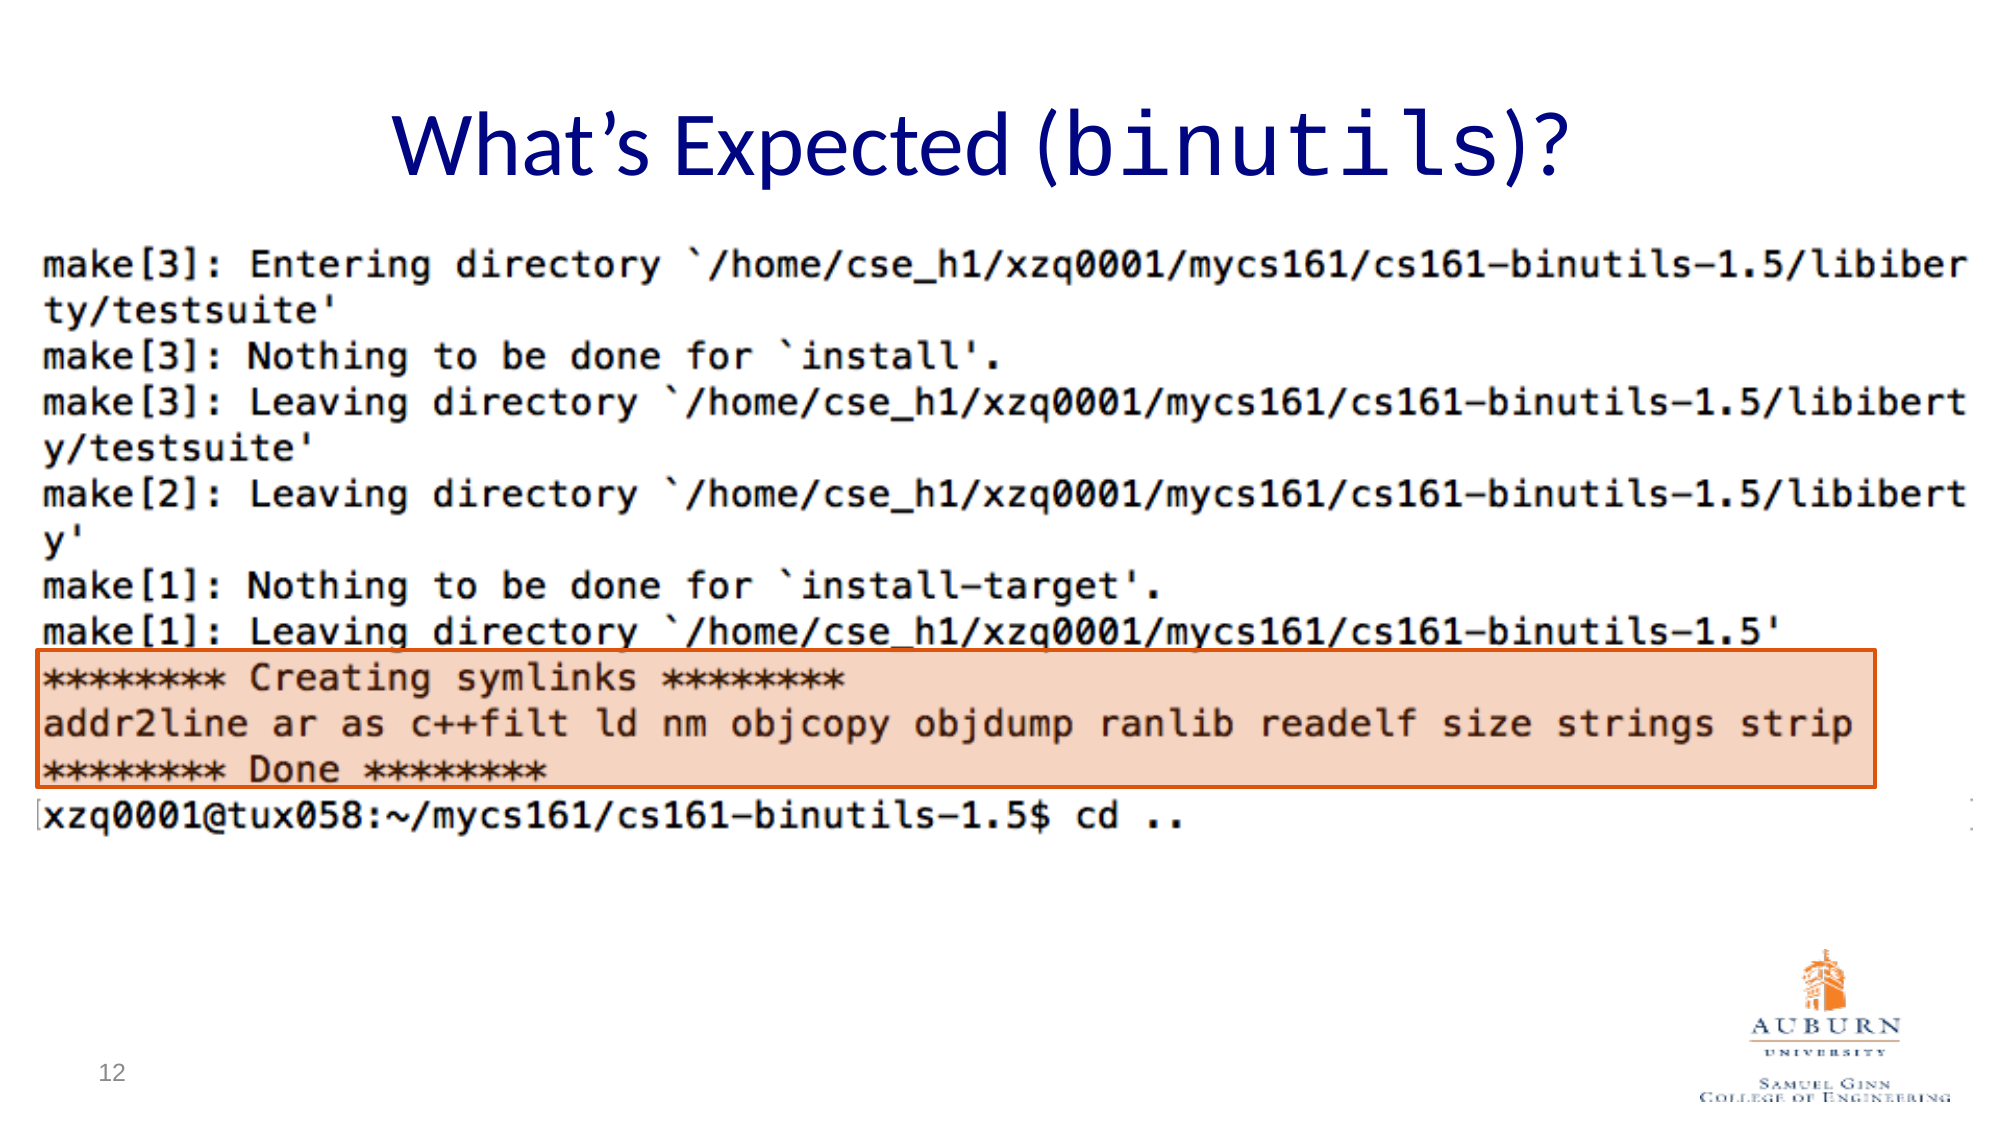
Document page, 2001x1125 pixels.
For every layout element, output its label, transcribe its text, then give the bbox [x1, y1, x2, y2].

slide_number 12 [83, 1041, 550, 1102]
picture [37, 238, 1974, 839]
picture [1700, 949, 1950, 1102]
text_box What’s Expected (binutils)? [37, 45, 1948, 233]
